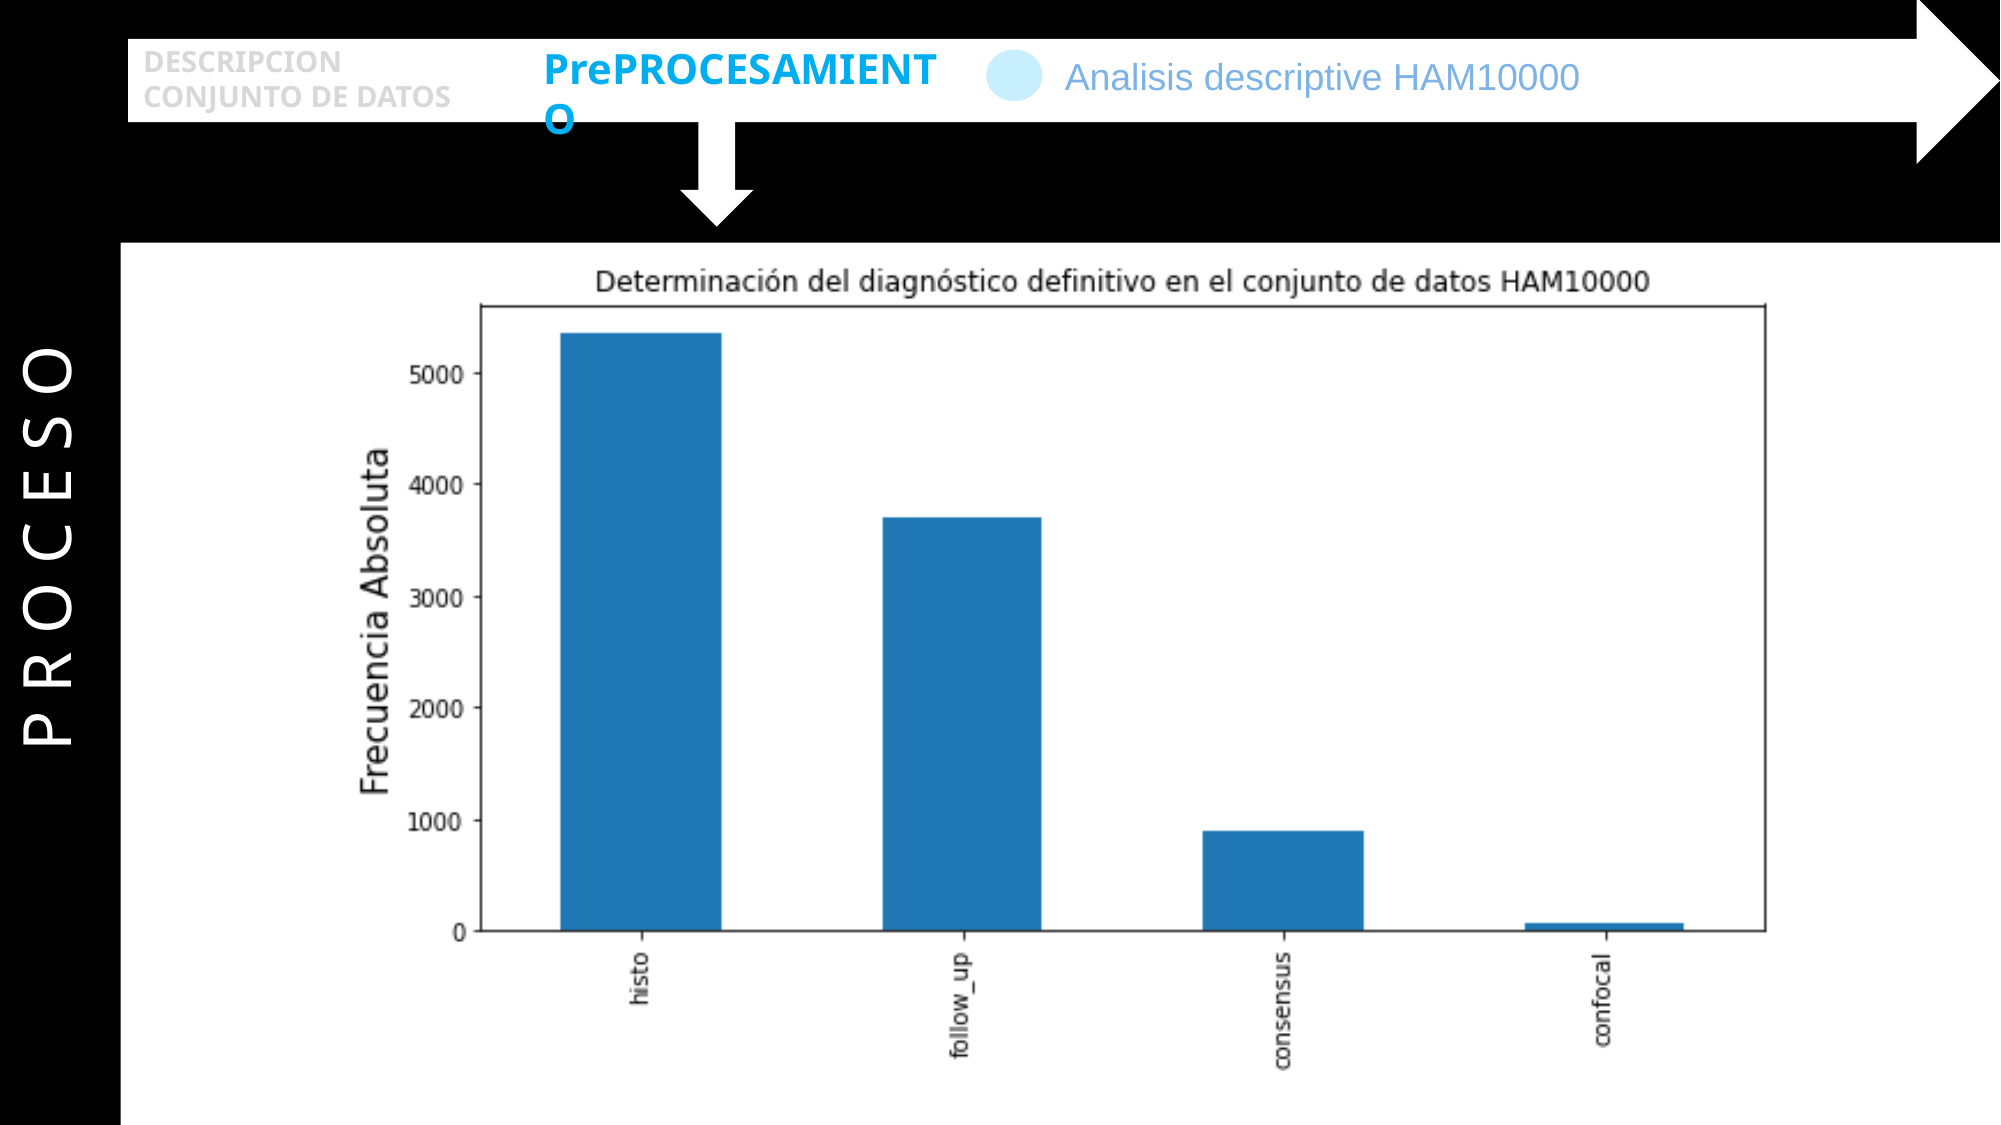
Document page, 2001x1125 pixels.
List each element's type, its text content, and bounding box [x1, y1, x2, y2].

text_box [986, 49, 1043, 102]
picture [347, 253, 1781, 1085]
text_box [0, 0, 121, 1125]
text_box DESCRIPCION CONJUNTO DE DATOS [128, 35, 521, 121]
text_box [679, 110, 754, 227]
text_box [121, 0, 2000, 243]
text_box PrePROCESAMIENTO [528, 35, 979, 151]
text_box P R O C E S O [0, 225, 93, 766]
text_box [979, 0, 2000, 164]
text_box [128, 38, 528, 123]
text_box Analisis descriptive HAM10000 [1049, 45, 1757, 105]
